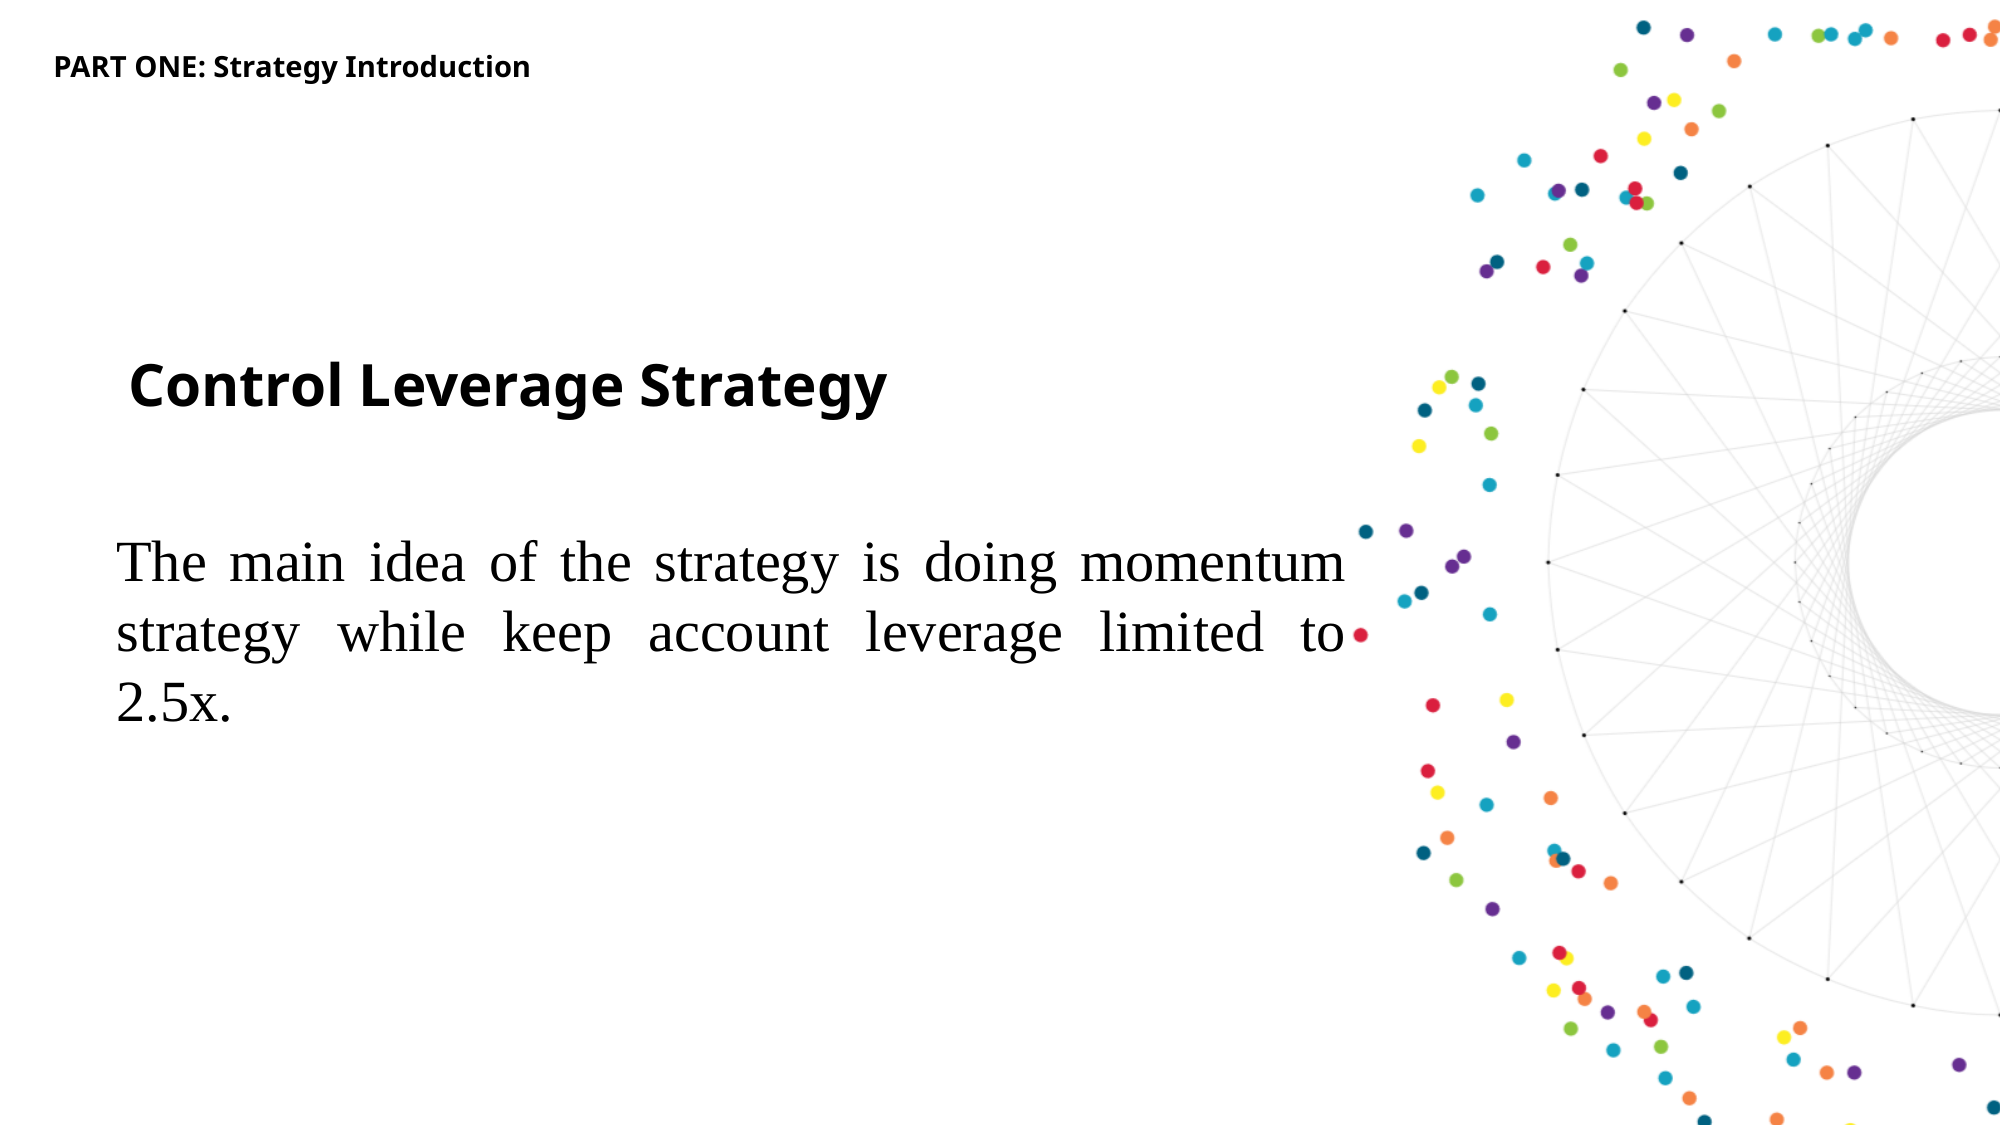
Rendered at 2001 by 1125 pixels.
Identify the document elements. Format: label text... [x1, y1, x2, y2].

picture [1269, 0, 2000, 1125]
list PART ONE: Strategy Introduction [37, 35, 906, 101]
text_box Control Leverage Strategy [113, 340, 903, 426]
text_box The main idea of the strategy is doing momentum strategy while keep account leverage limited to 2.5x. [101, 516, 1362, 741]
